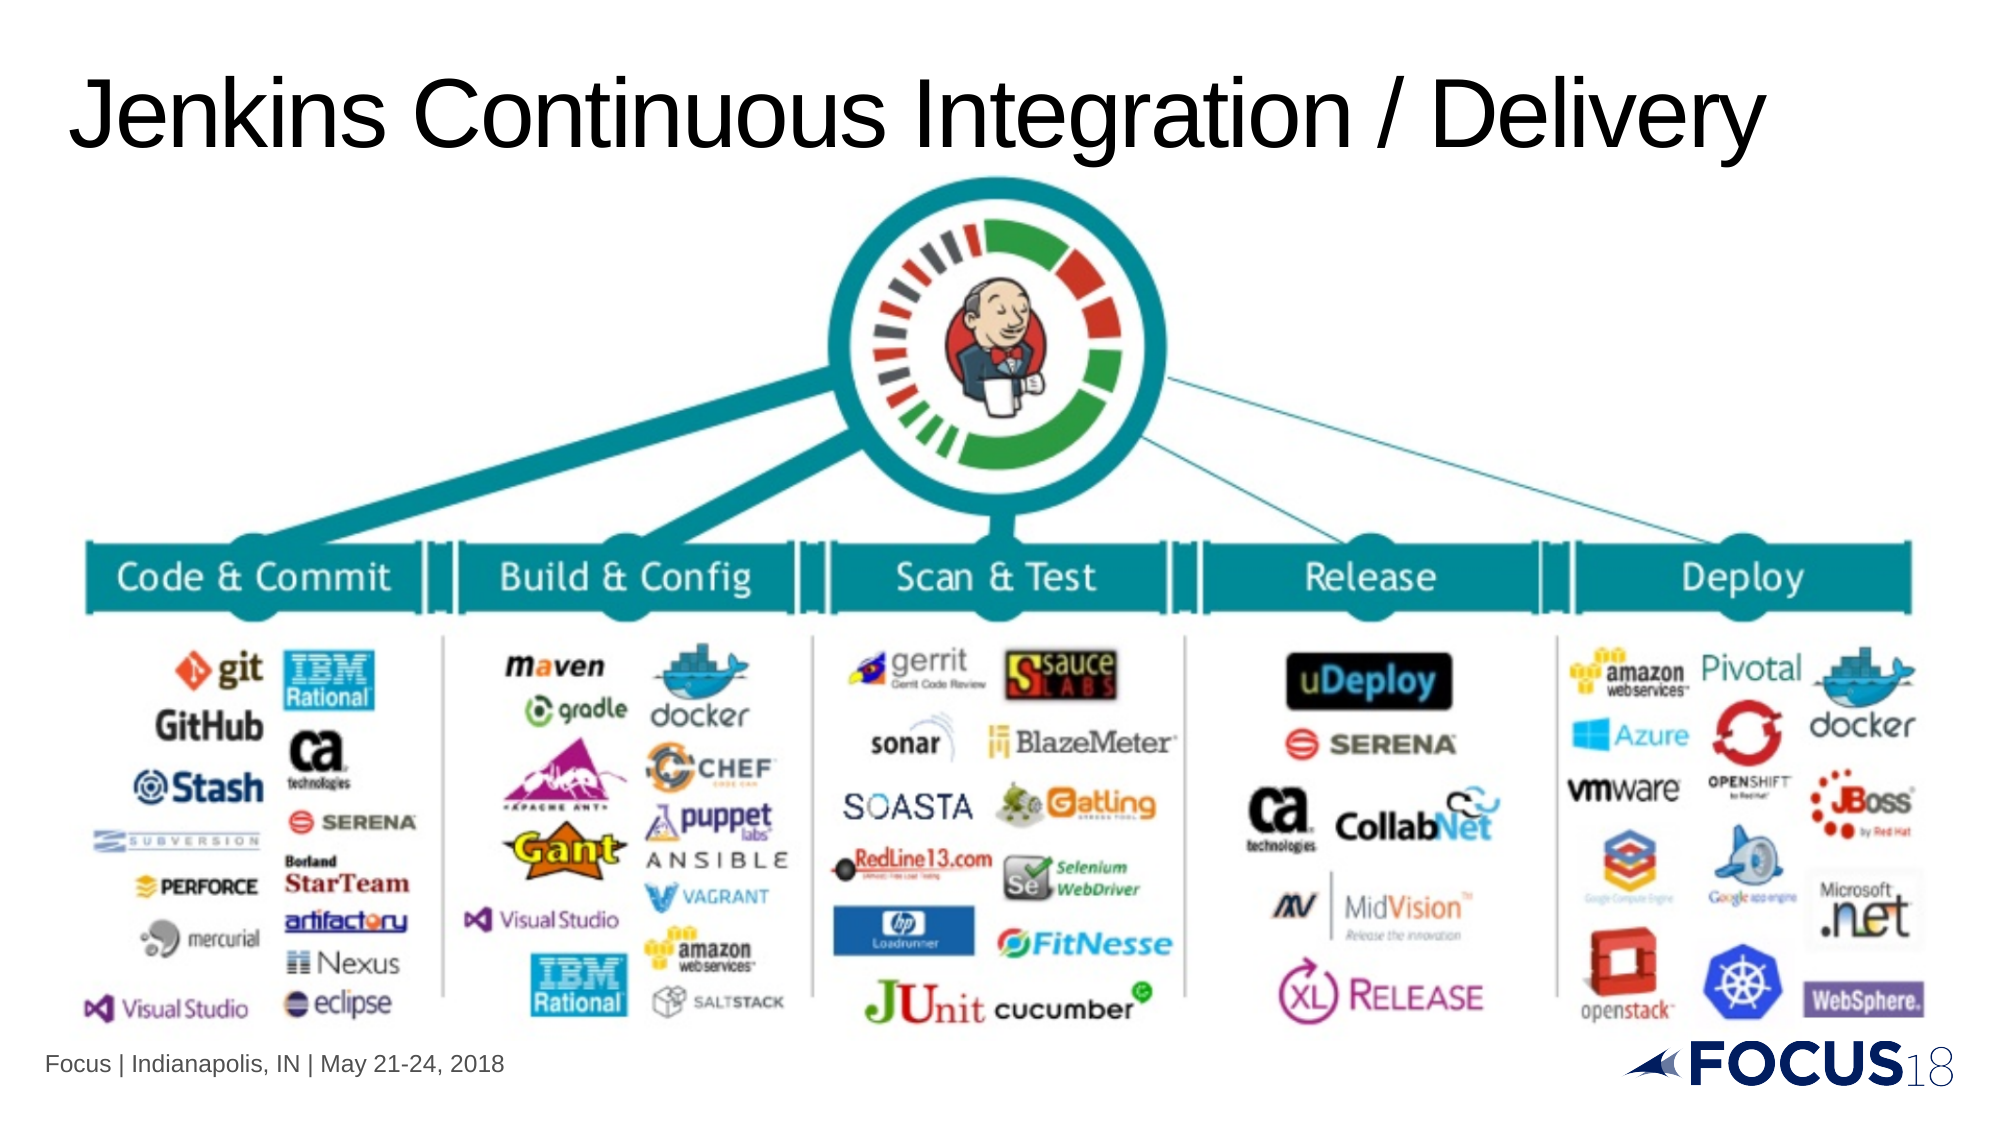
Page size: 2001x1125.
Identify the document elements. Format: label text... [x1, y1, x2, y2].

picture [69, 172, 1956, 1088]
title Jenkins Continuous Integration / Delivery [44, 47, 1957, 196]
